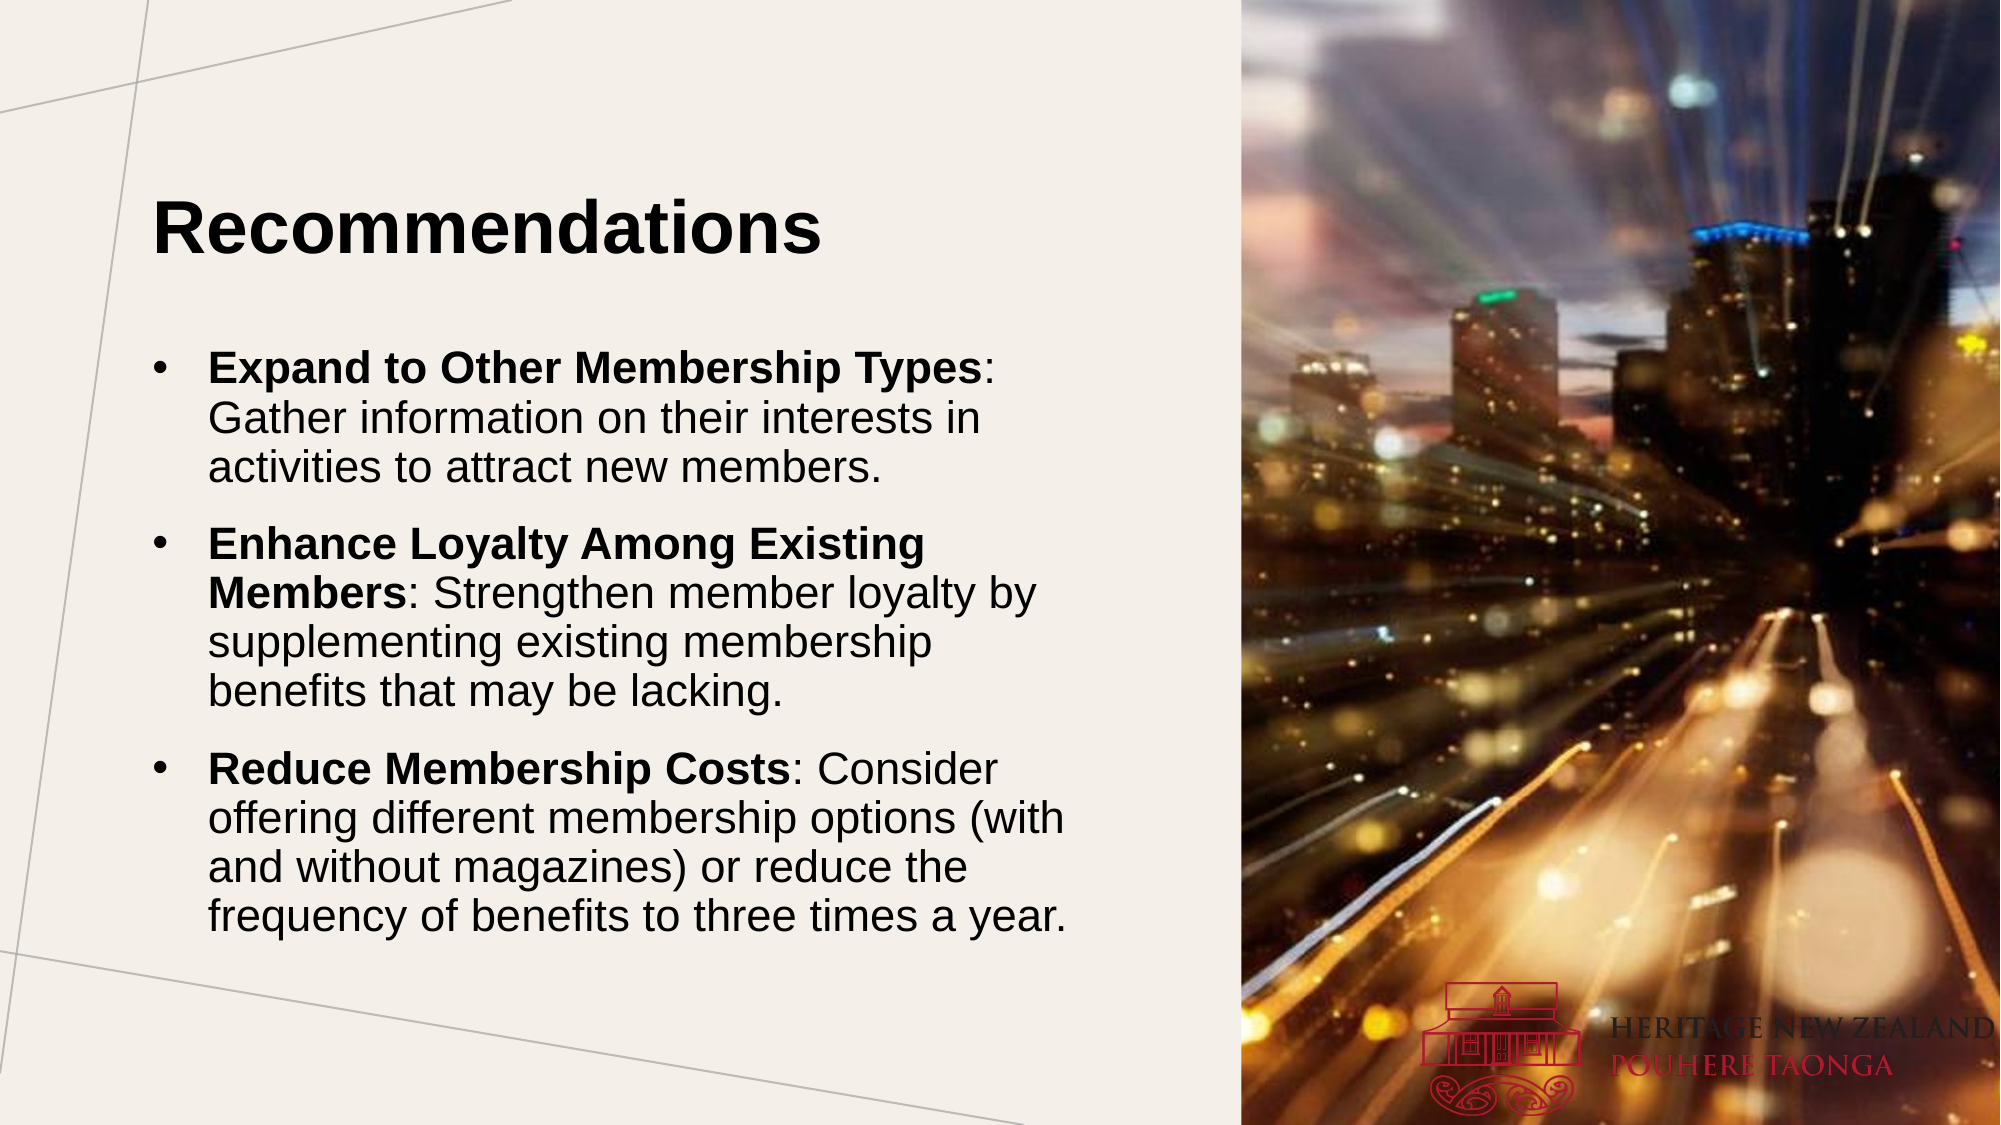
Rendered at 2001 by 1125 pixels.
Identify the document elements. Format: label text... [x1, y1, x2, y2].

list Expand to Other Membership Types: Gather information on their interests in activities to attract new members. Enhance Loyalty Among Existing Members: Strengthen member loyalty by supplementing existing membership benefits that may be lacking. Reduce Membership Costs: Consider offering different membership options (with and without magazines) or reduce the frequency of benefits to three times a year. [137, 337, 1086, 1005]
picture [1241, 0, 2000, 1125]
title Recommendations [137, 59, 1228, 278]
